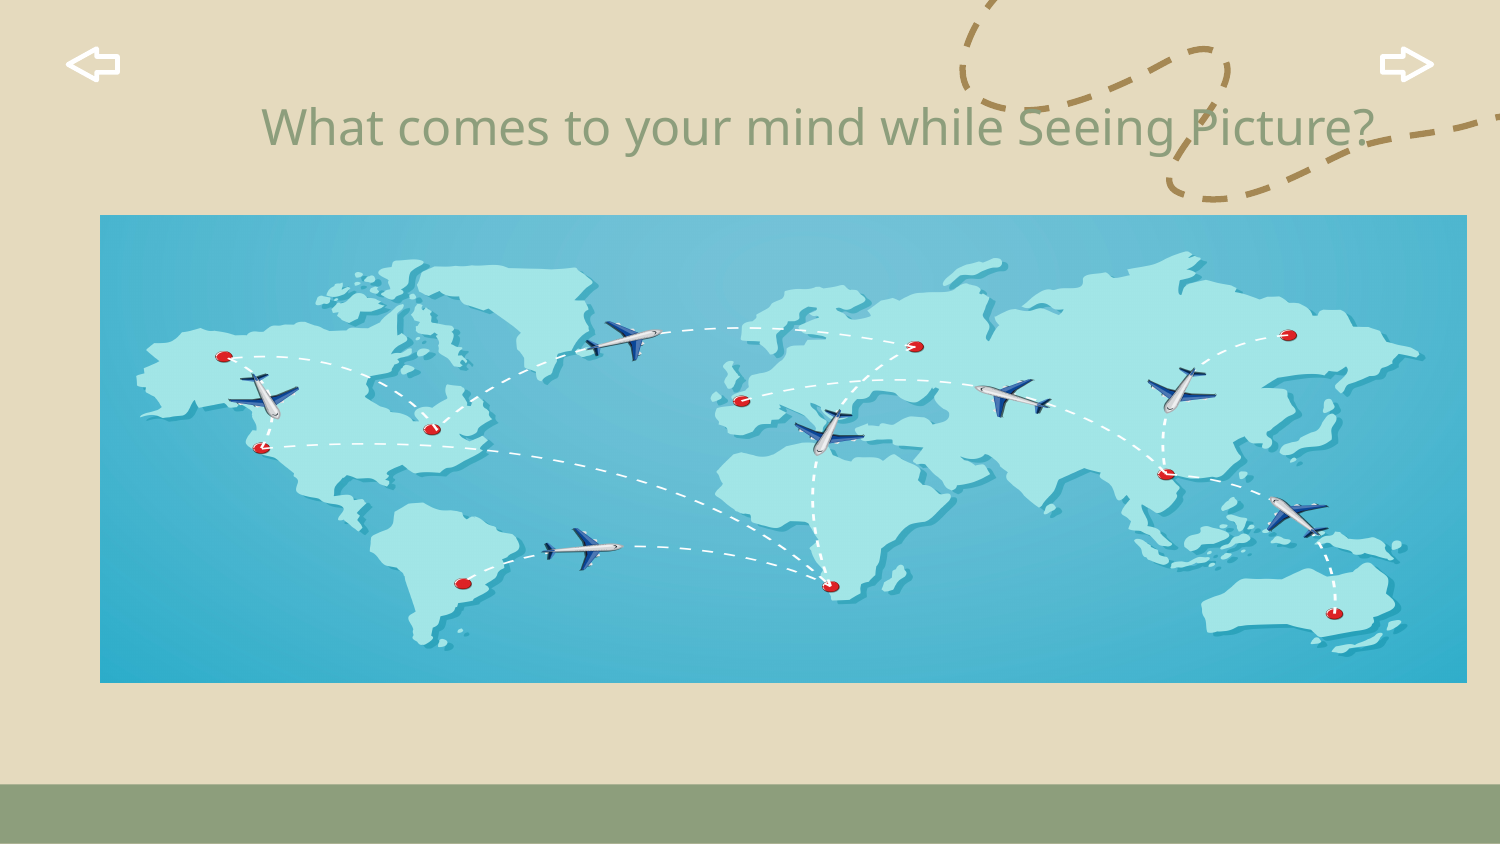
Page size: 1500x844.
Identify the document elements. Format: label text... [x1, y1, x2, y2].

text_box [0, 784, 1500, 844]
title What comes to your mind while Seeing Picture? [246, 80, 1479, 175]
text_box [68, 48, 118, 81]
picture [100, 214, 1468, 683]
text_box [1382, 48, 1432, 81]
